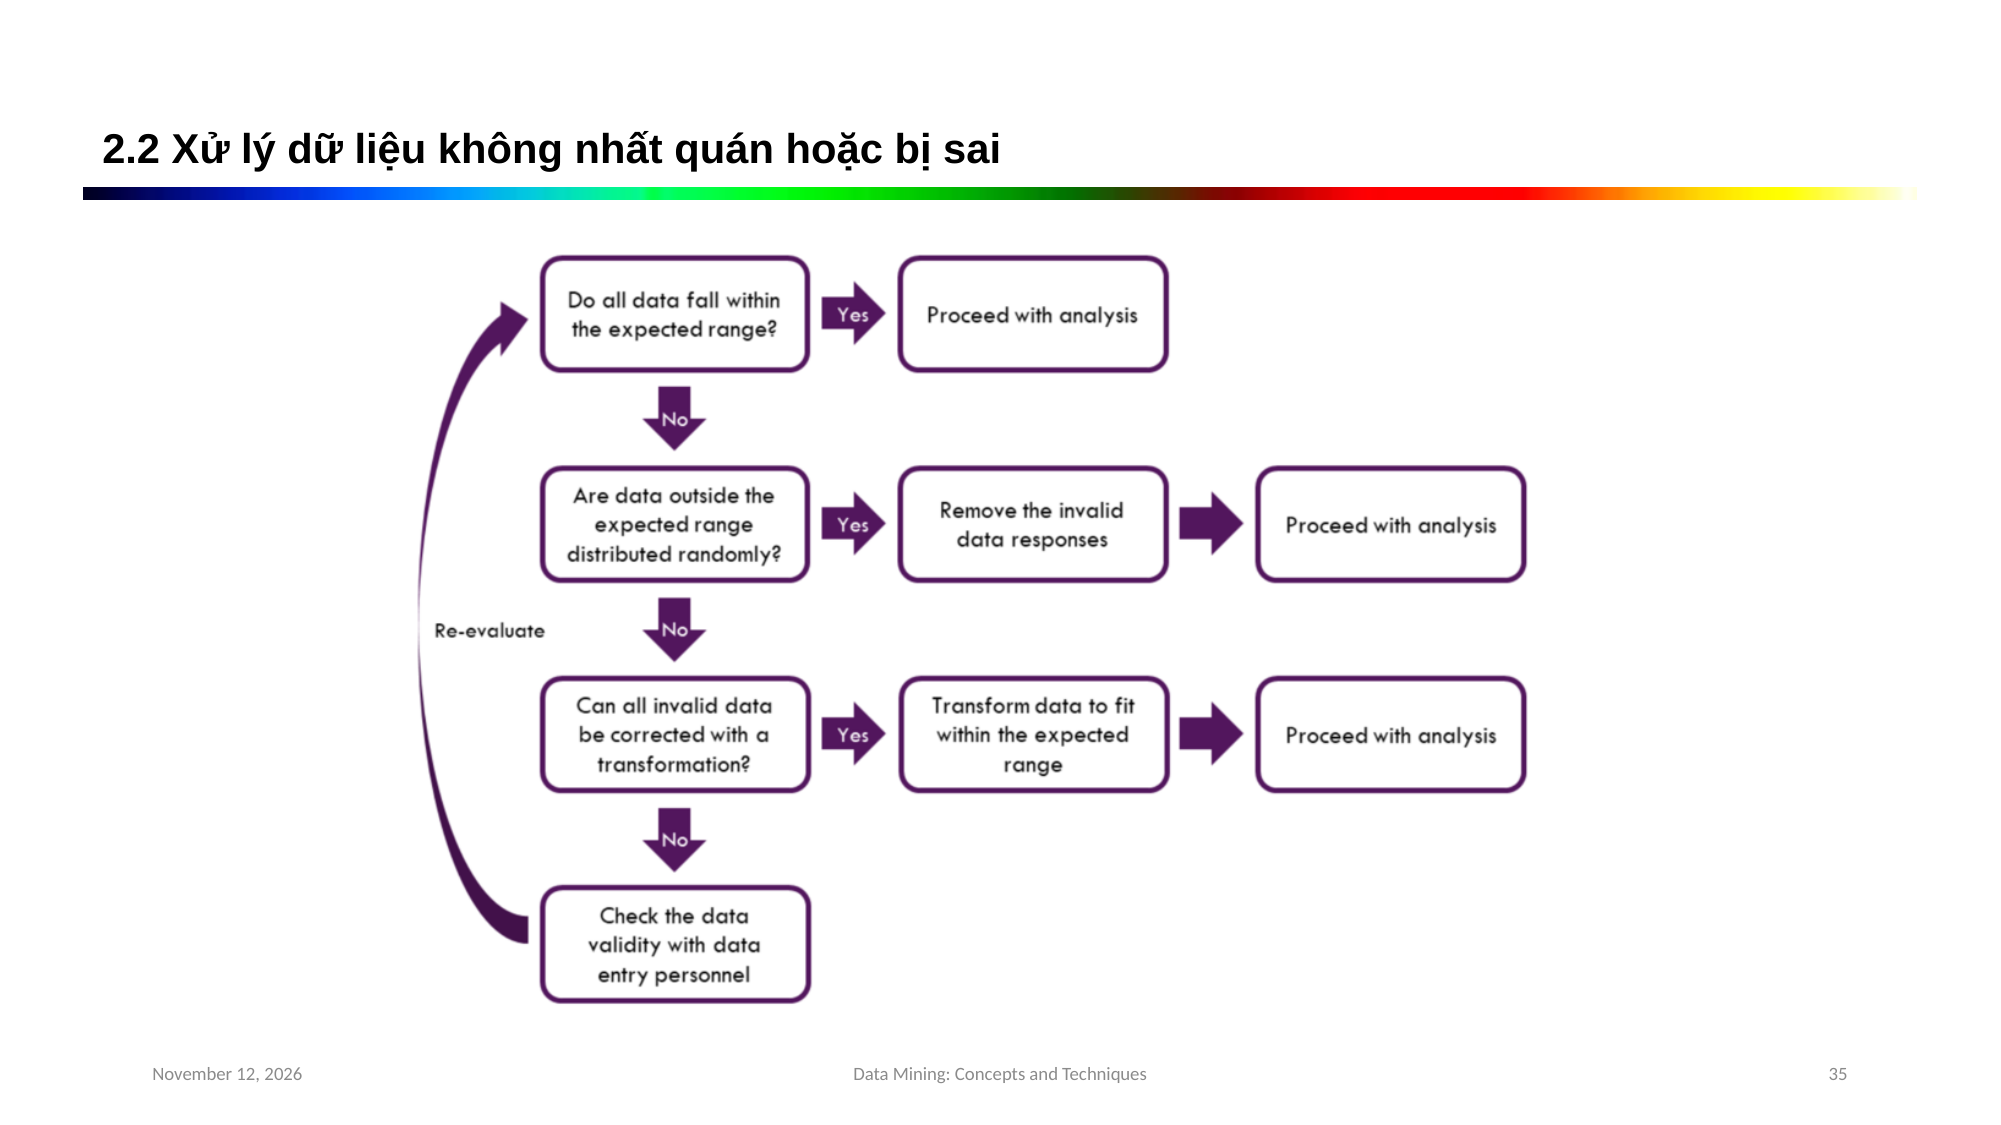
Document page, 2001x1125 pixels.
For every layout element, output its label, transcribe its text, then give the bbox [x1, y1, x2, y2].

slide_number 35 [1412, 1042, 1863, 1103]
text_box 2.2 Xử lý dữ liệu không nhất quán hoặc bị sai [87, 114, 1088, 180]
picture [83, 187, 473, 200]
picture [509, 187, 1917, 200]
footer Data Mining: Concepts and Techniques [662, 1043, 1338, 1103]
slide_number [137, 1042, 588, 1103]
picture [388, 212, 1612, 1043]
